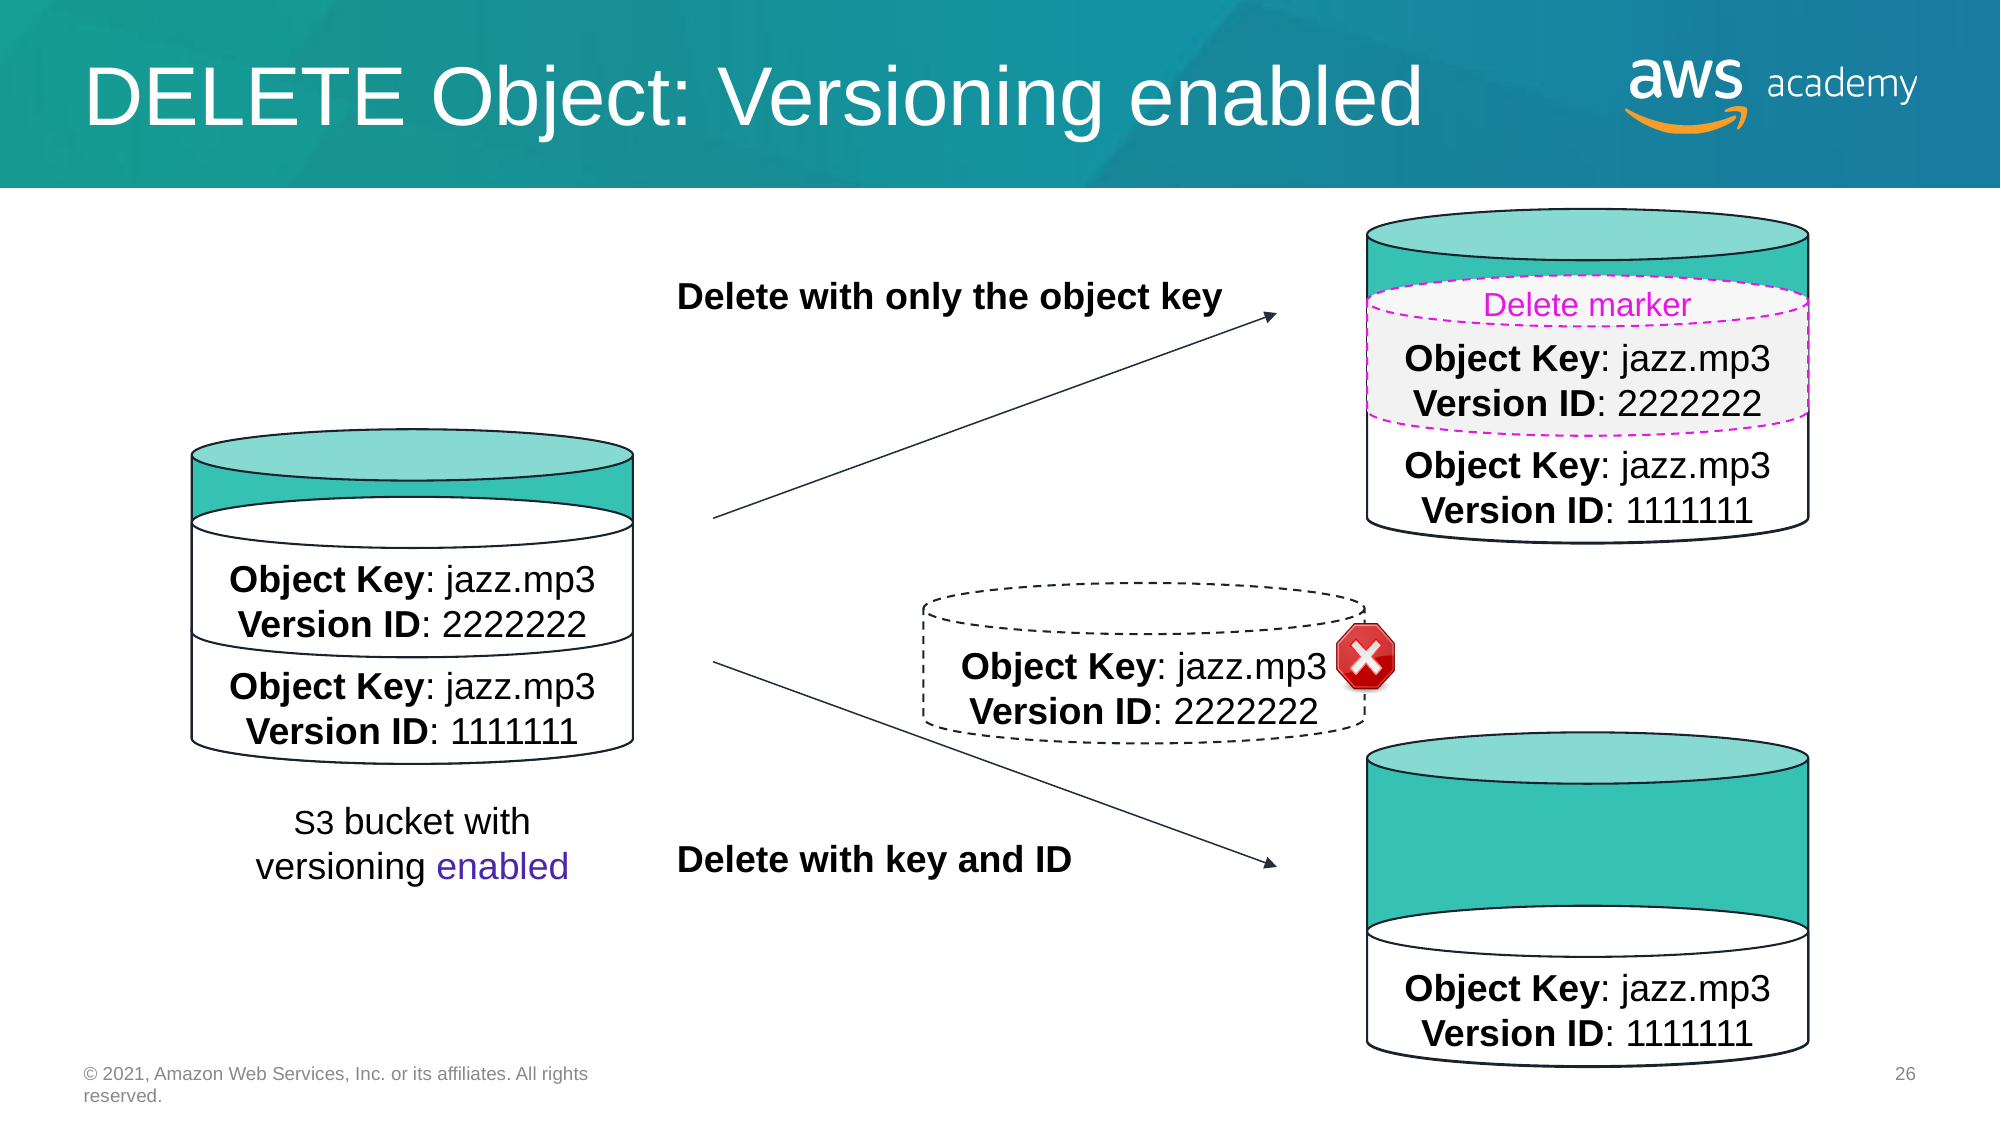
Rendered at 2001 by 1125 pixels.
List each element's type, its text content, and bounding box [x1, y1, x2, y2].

slide_number ‹#› [1481, 1042, 1932, 1103]
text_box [923, 582, 1396, 744]
text_box Object Key: jazz.mp3 Version ID: 1111111 [1367, 412, 1809, 543]
text_box Version 2 is marked for deletion and becomes the current version [1367, 208, 1809, 299]
title DELETE Object: Versioning enabled [68, 59, 1551, 138]
text_box S3 bucket with versioning enabled [217, 789, 607, 895]
text_box Delete with only the object key [661, 264, 1247, 325]
picture [0, 0, 2000, 188]
text_box Delete with key and ID [661, 827, 1298, 888]
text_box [1366, 732, 1809, 1068]
text_box Delete marker [1460, 275, 1715, 331]
text_box Object Key: jazz.mp3 Version ID: 2222222 [1367, 299, 1809, 436]
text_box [191, 429, 634, 765]
